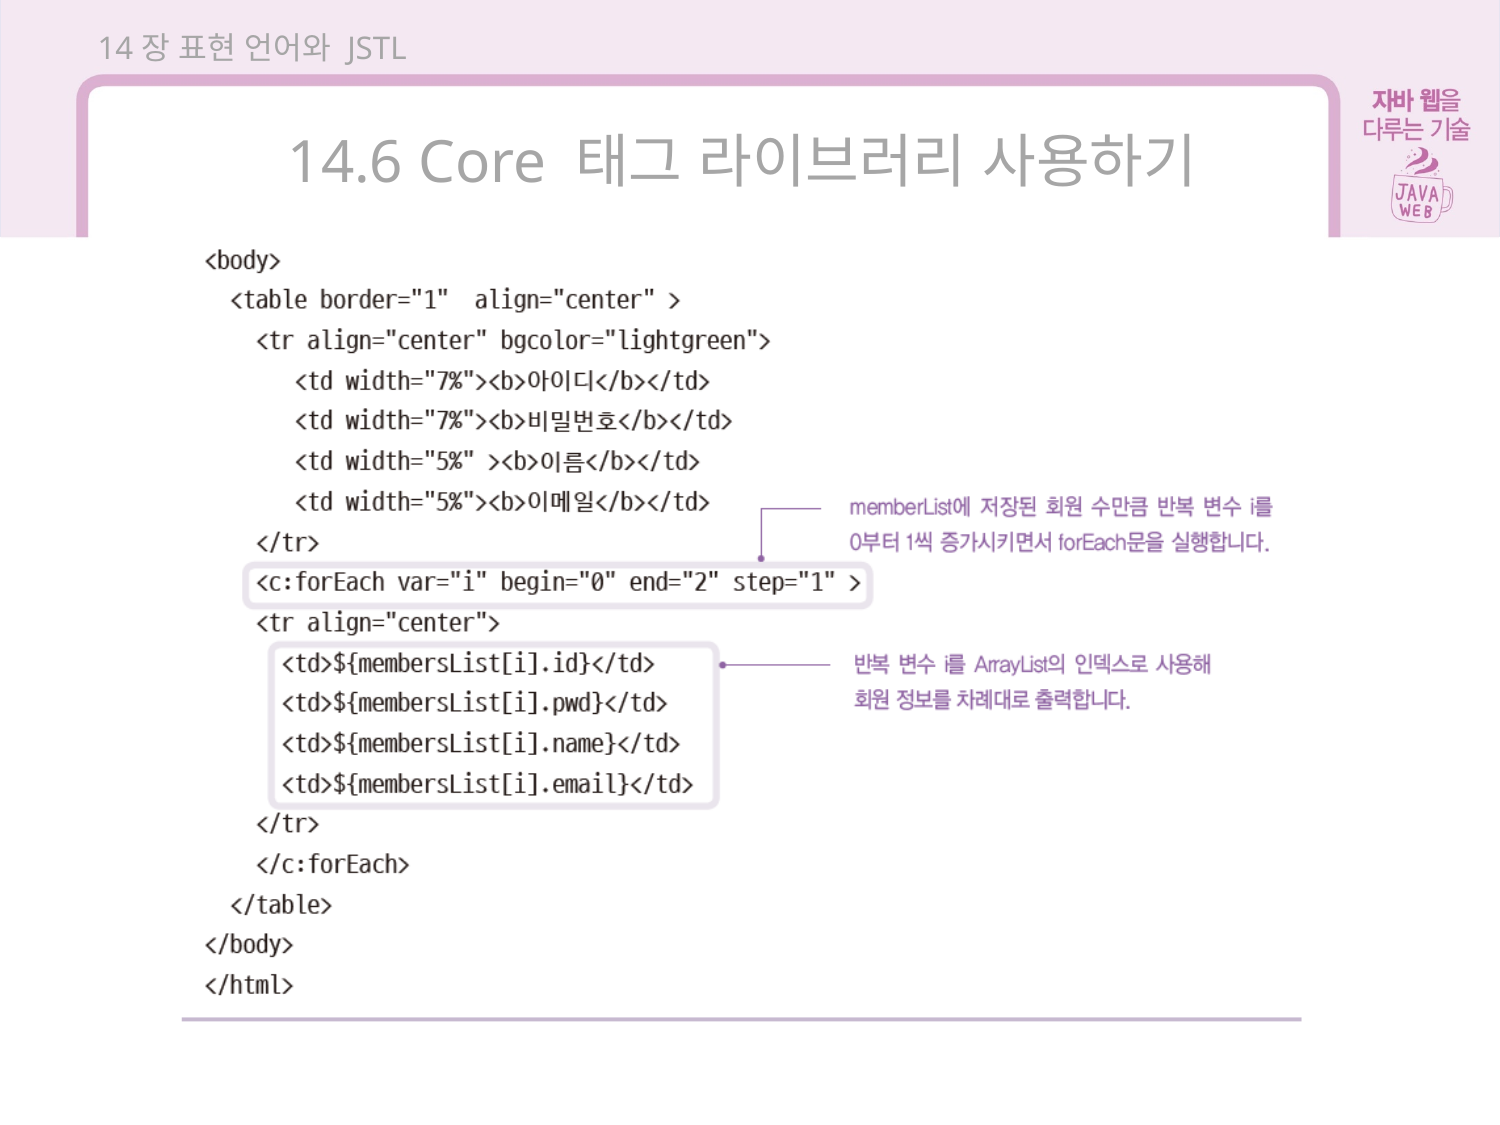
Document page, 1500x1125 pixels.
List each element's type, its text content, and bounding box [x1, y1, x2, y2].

text_box 14.6 Core 태그 라이브러리 사용하기 [217, 117, 1268, 202]
text_box 14장 표현 언어와 JSTL [82, 0, 1133, 74]
picture [0, 0, 1500, 1125]
